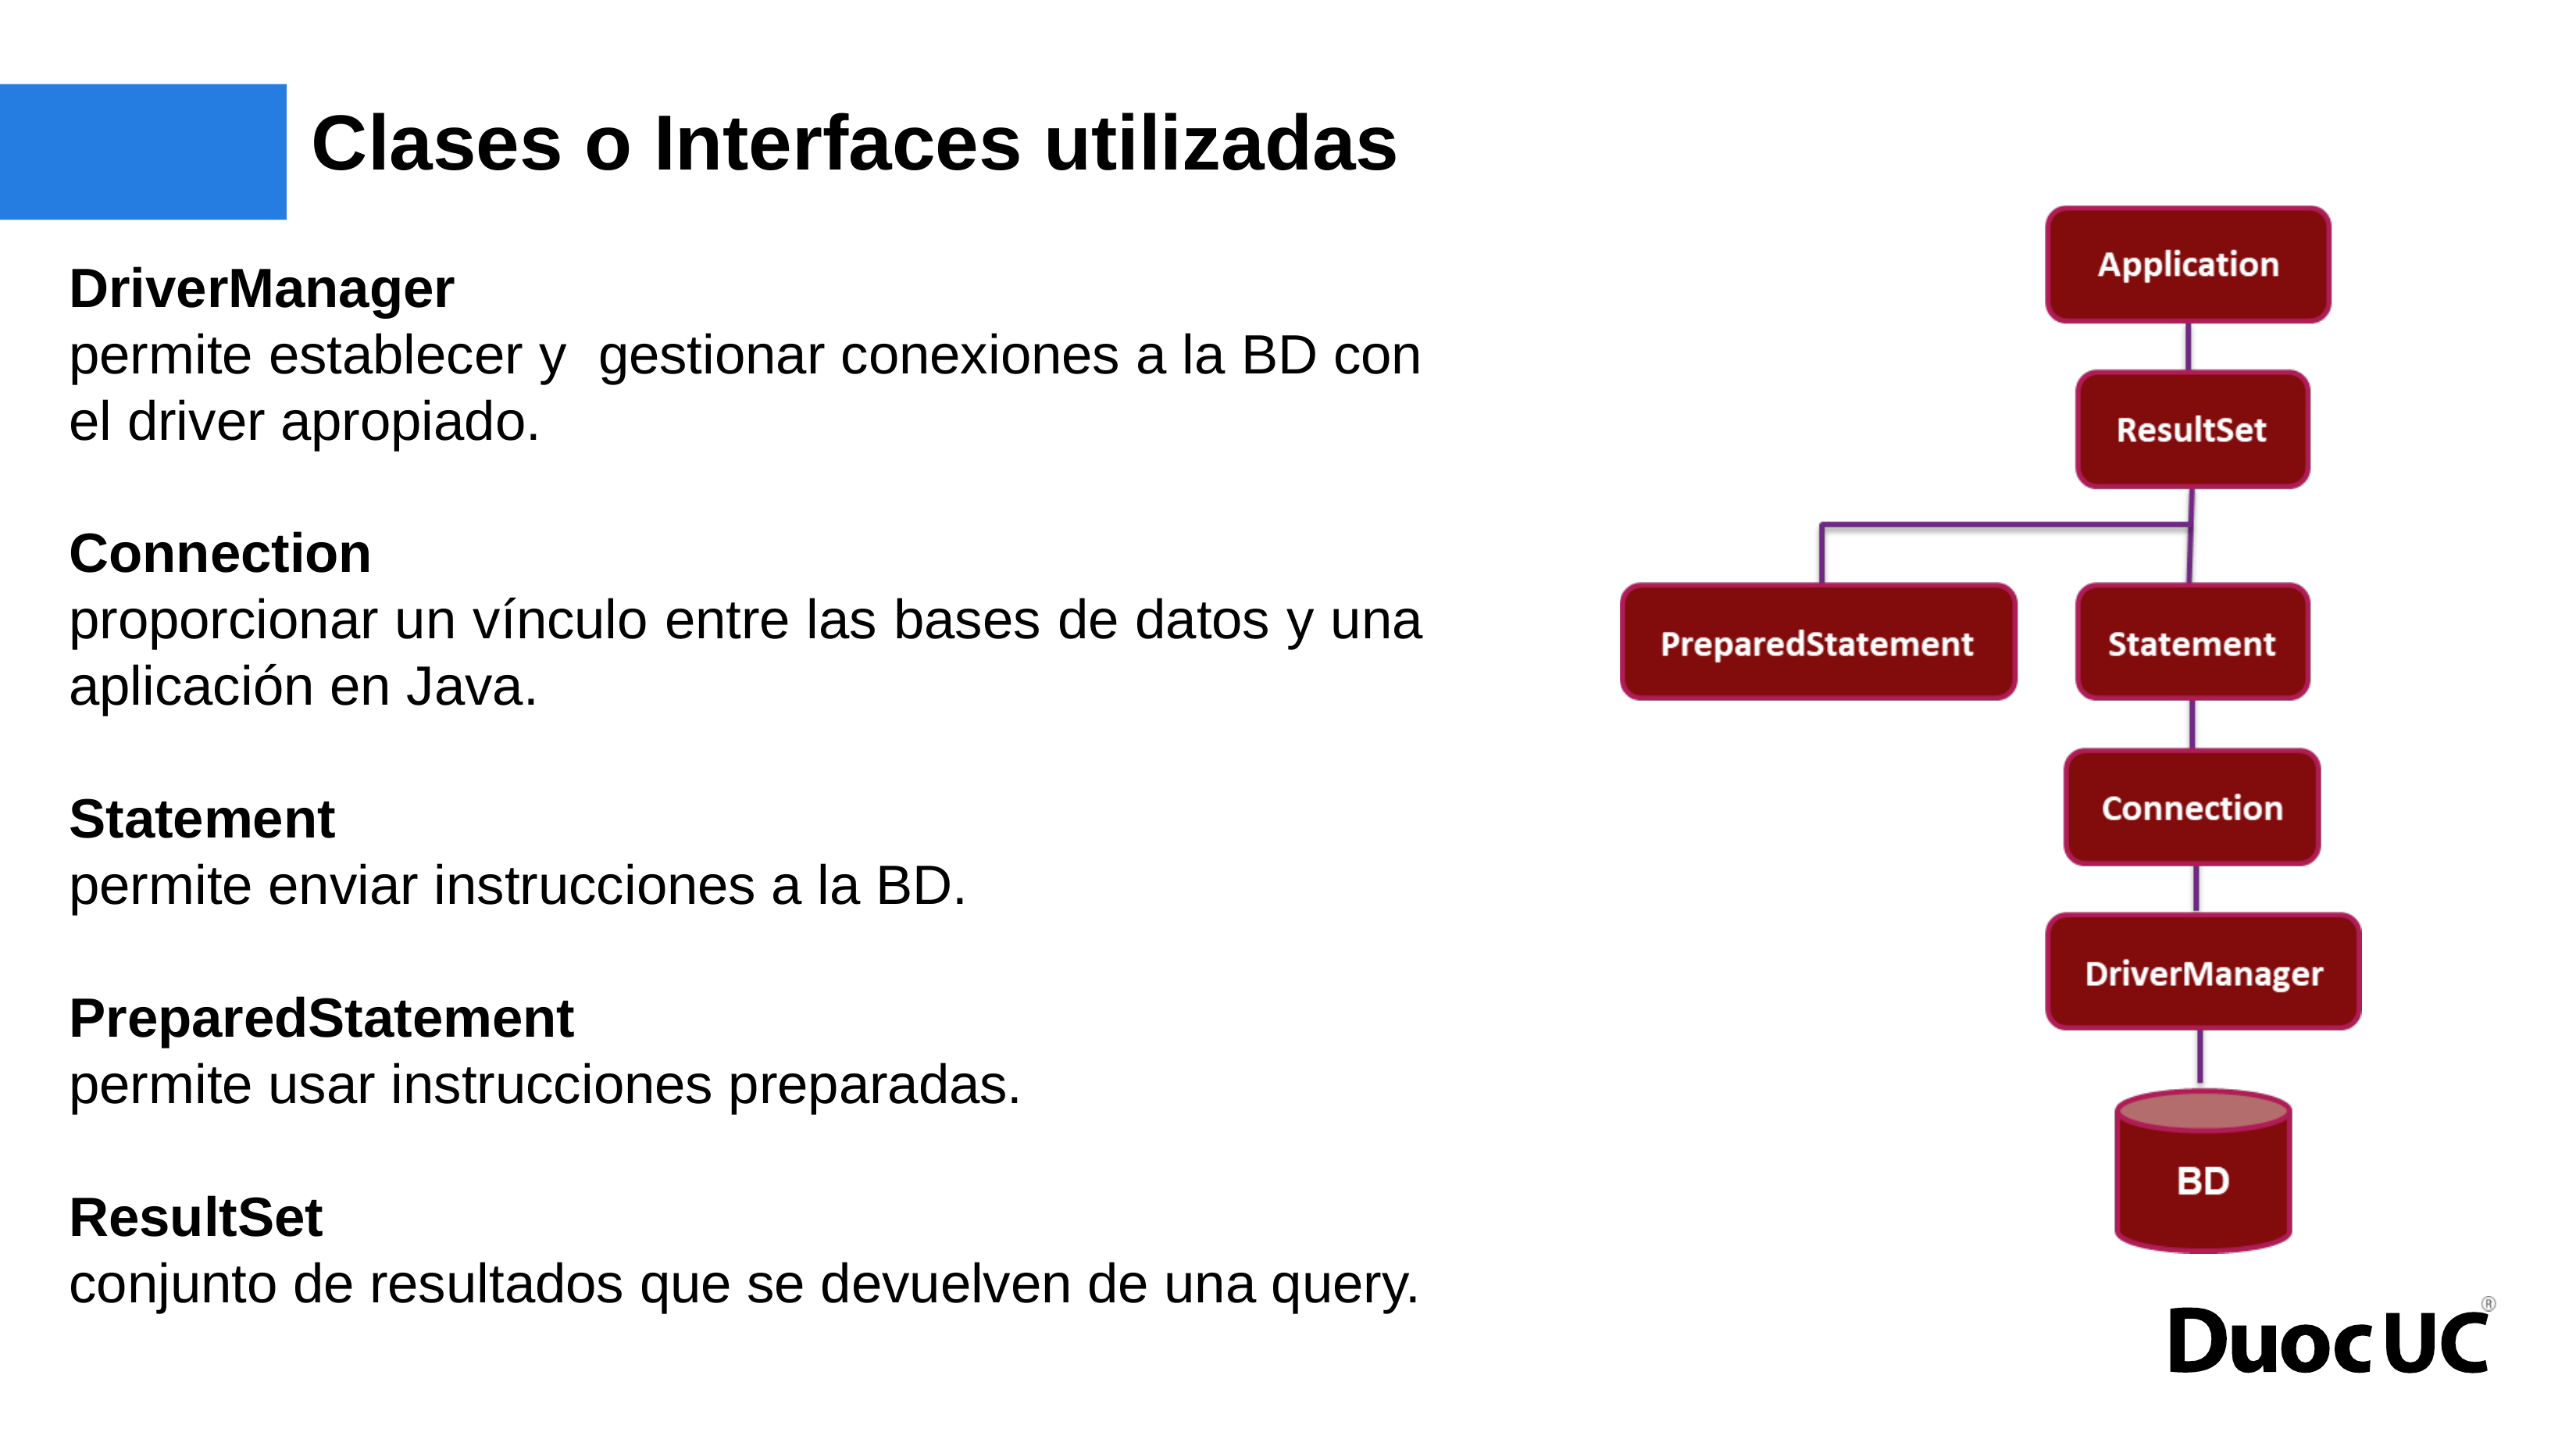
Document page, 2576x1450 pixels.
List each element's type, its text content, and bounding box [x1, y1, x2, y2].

picture [2489, 1296, 2496, 1312]
title Clases o Interfaces utilizadas [311, 91, 2489, 187]
text_box [96, 246, 2489, 1358]
picture [1620, 205, 2363, 1255]
text_box DriverManager permite establecer y gestionar conexiones a la BD con el driver apropiado. Connection proporcionar un vínculo entre las bases de datos y una aplicación en Java. Statement permite enviar instrucciones a la BD. PreparedStatement permite usar instrucciones preparadas. ResultSet conjunto de resultados que se devuelven de una query. [57, 246, 1436, 1320]
